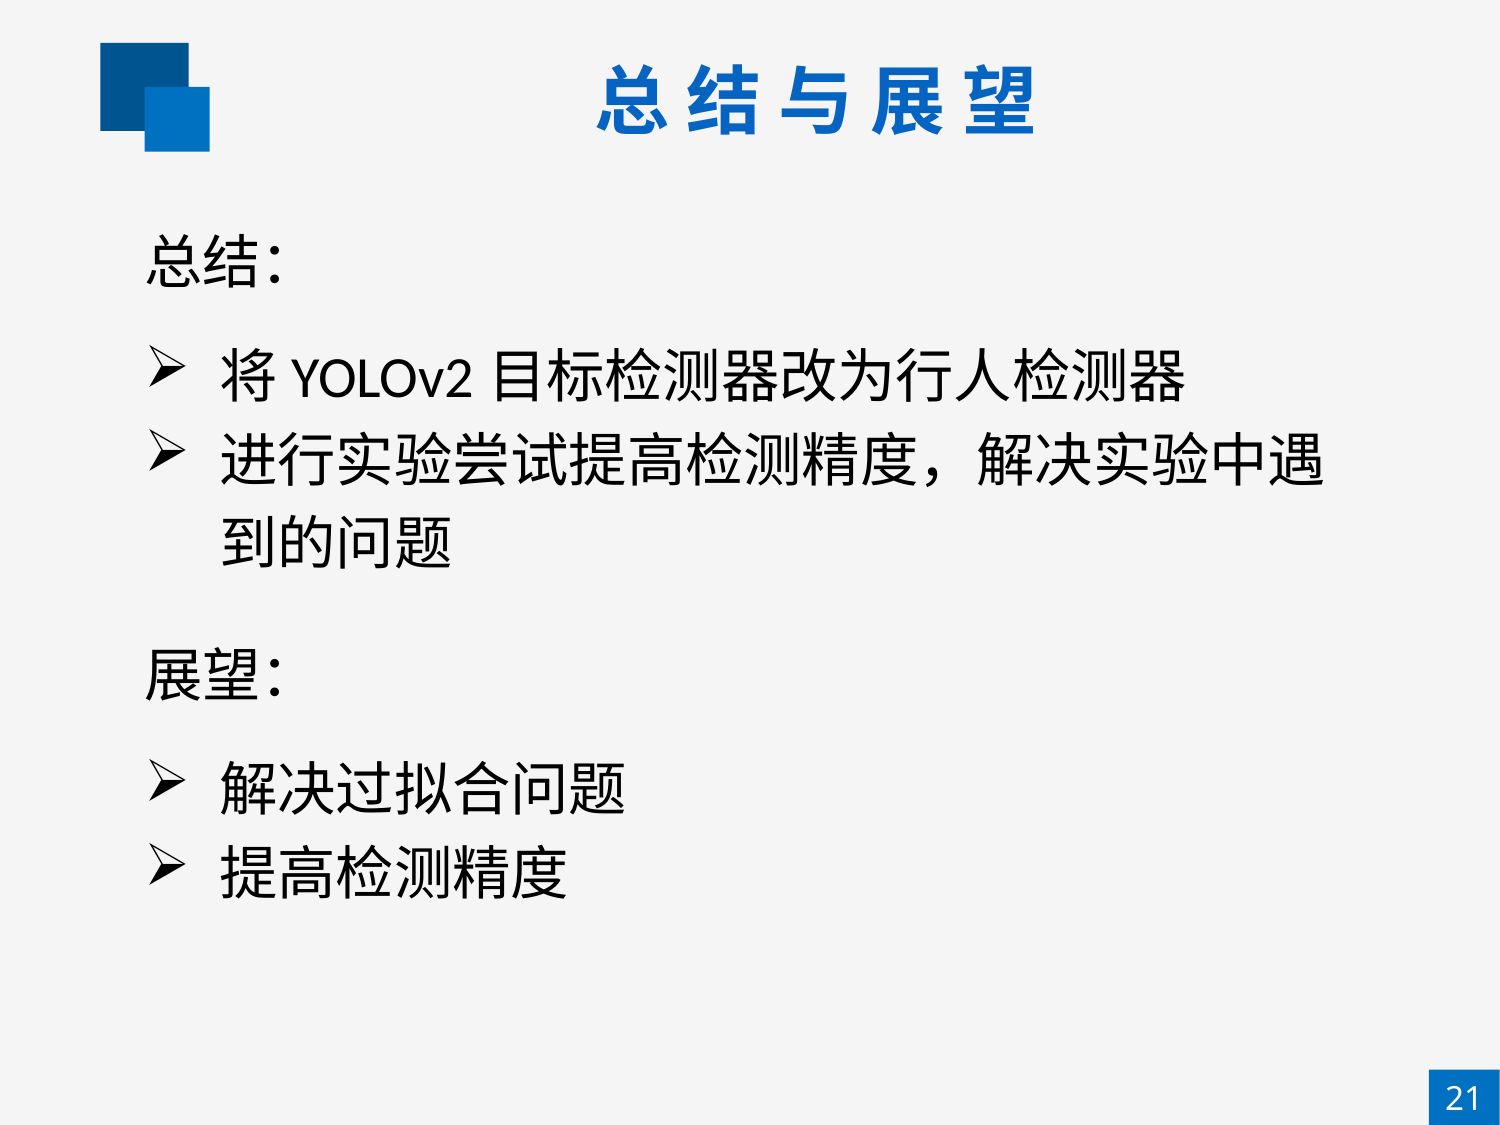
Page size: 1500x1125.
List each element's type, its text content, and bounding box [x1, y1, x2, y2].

text_box 总结： 将YOLOv2目标检测器改为行人检测器 进行实验尝试提高检测精度，解决实验中遇到的问题 展望： 解决过拟合问题 提高检测精度 [129, 203, 1377, 914]
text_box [199, 1069, 1500, 1125]
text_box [99, 42, 210, 153]
text_box 总 结 与 展 望 [232, 46, 1400, 152]
